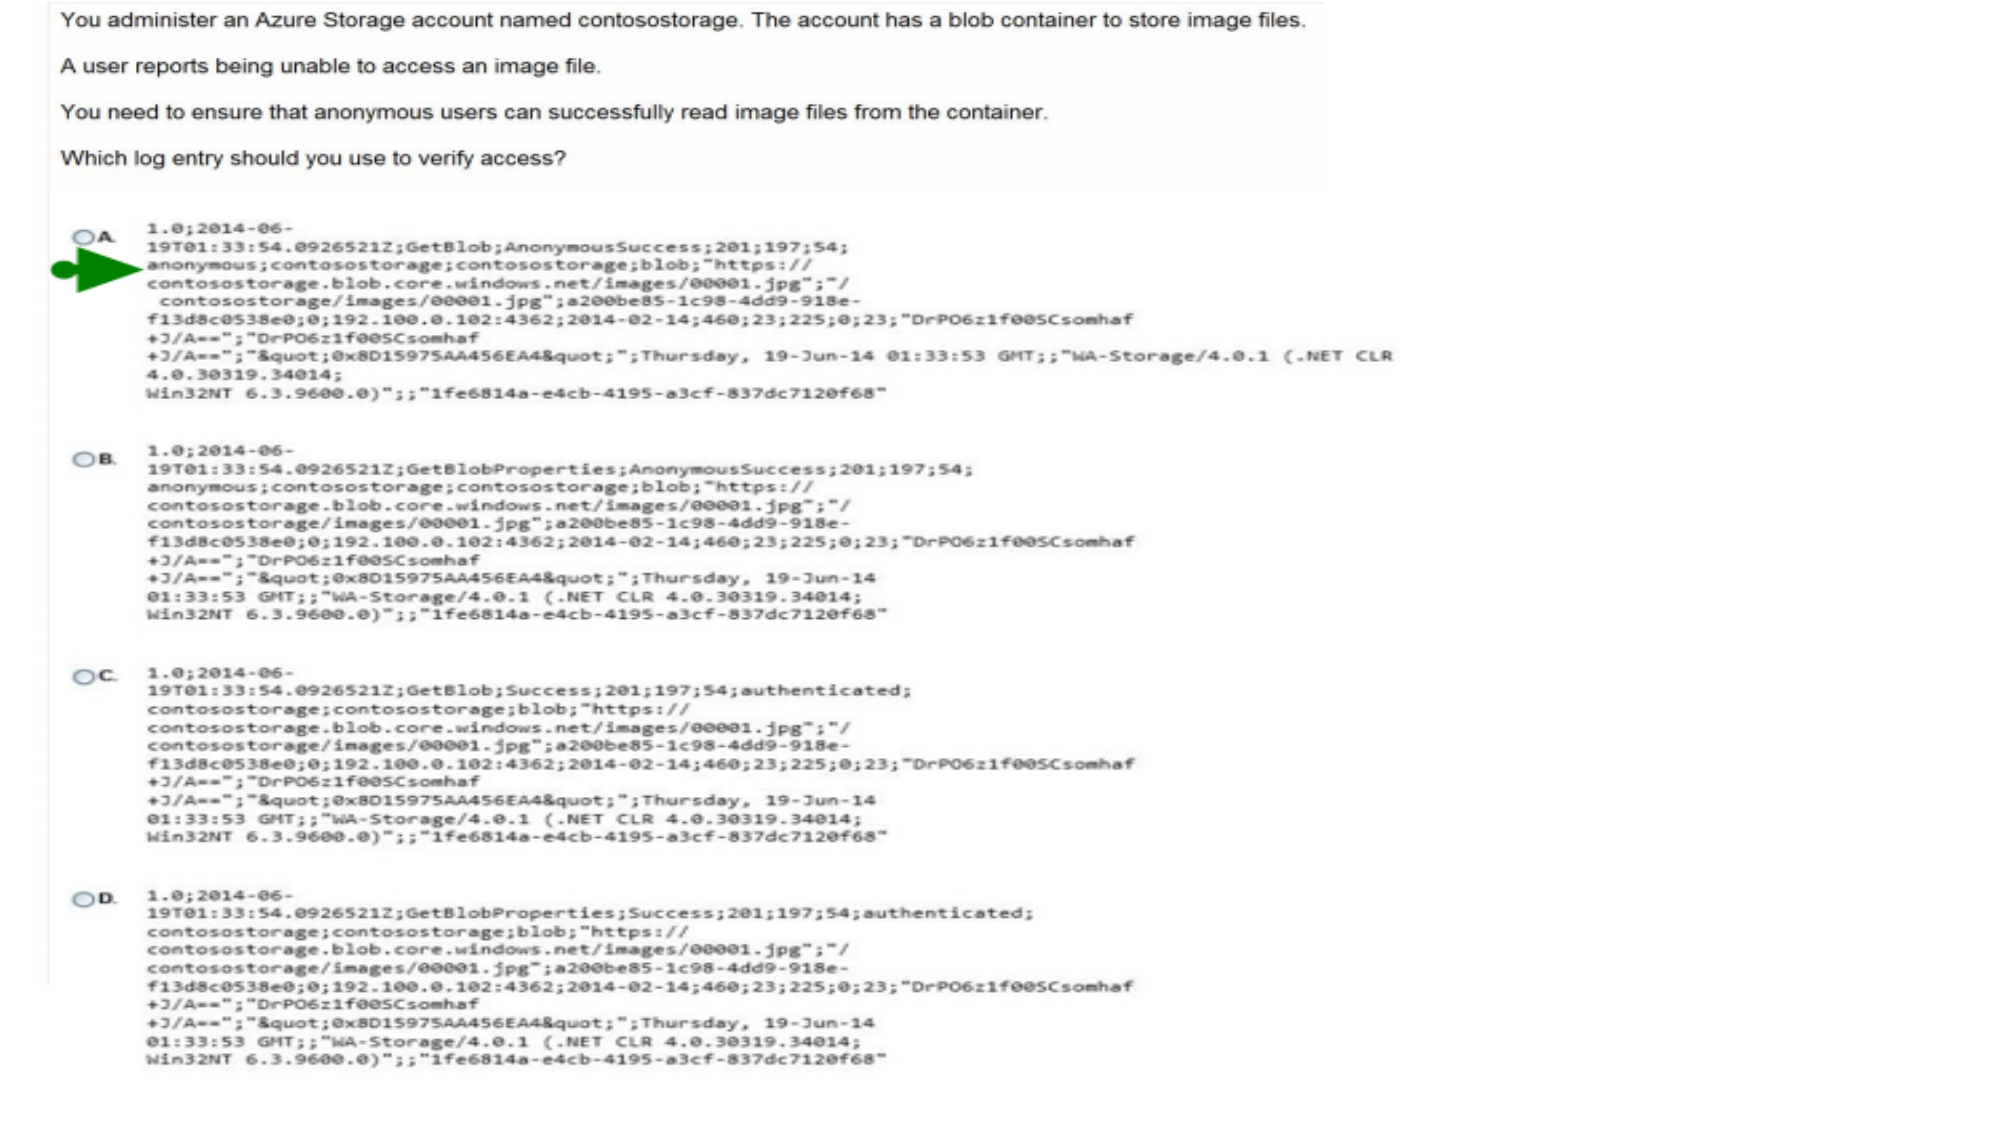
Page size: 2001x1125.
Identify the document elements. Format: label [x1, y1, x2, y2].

picture [36, 2, 1603, 1106]
